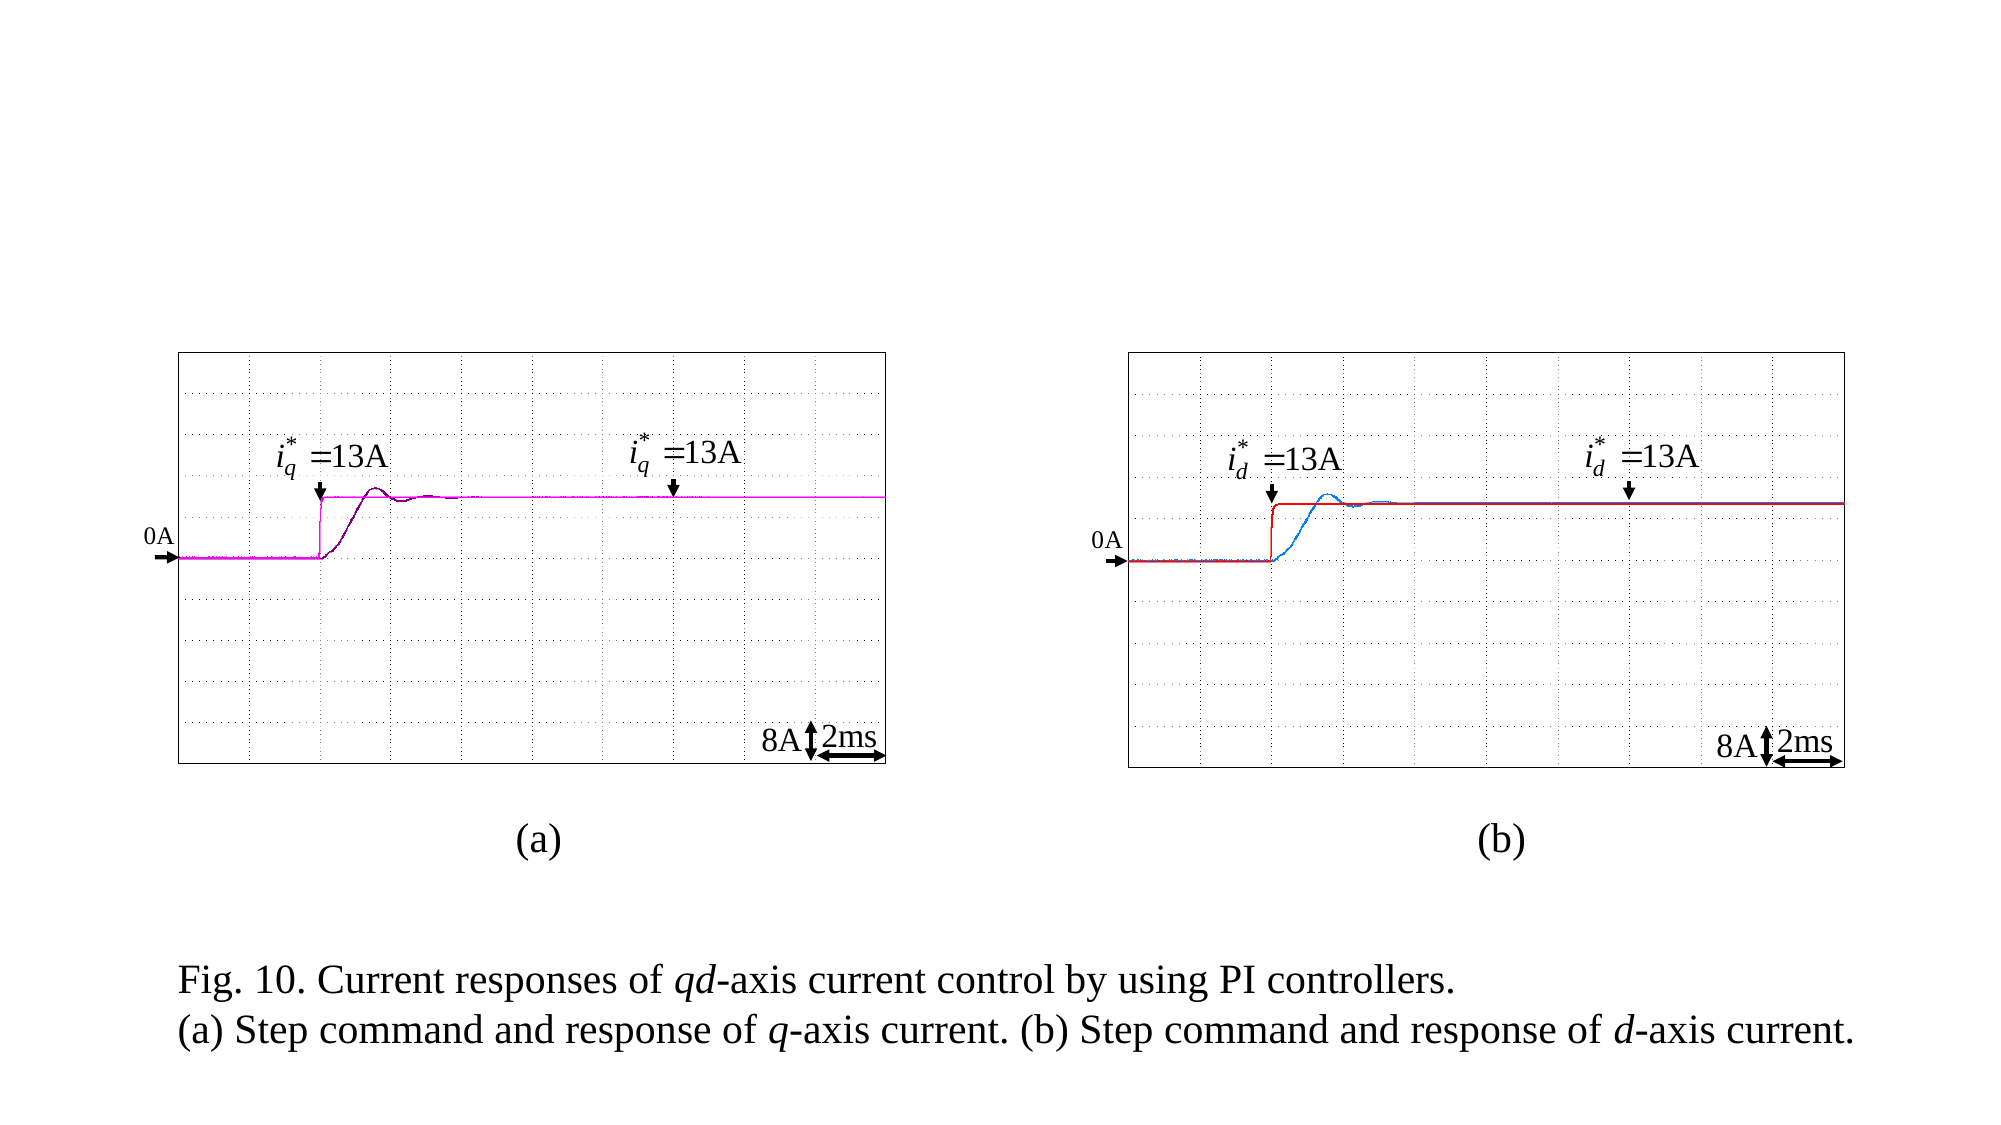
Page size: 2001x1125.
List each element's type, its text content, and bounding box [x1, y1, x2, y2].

picture [176, 350, 887, 766]
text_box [1088, 351, 1848, 771]
text_box Fig. 10. Current responses of qd-axis current control by using PI controllers. (a) Step command and response of q-axis current. (b) Step command and response of d-axis current. [162, 944, 1881, 1060]
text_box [271, 424, 887, 761]
text_box (a) [500, 803, 577, 868]
text_box (b) [1462, 803, 1542, 868]
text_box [140, 522, 180, 558]
